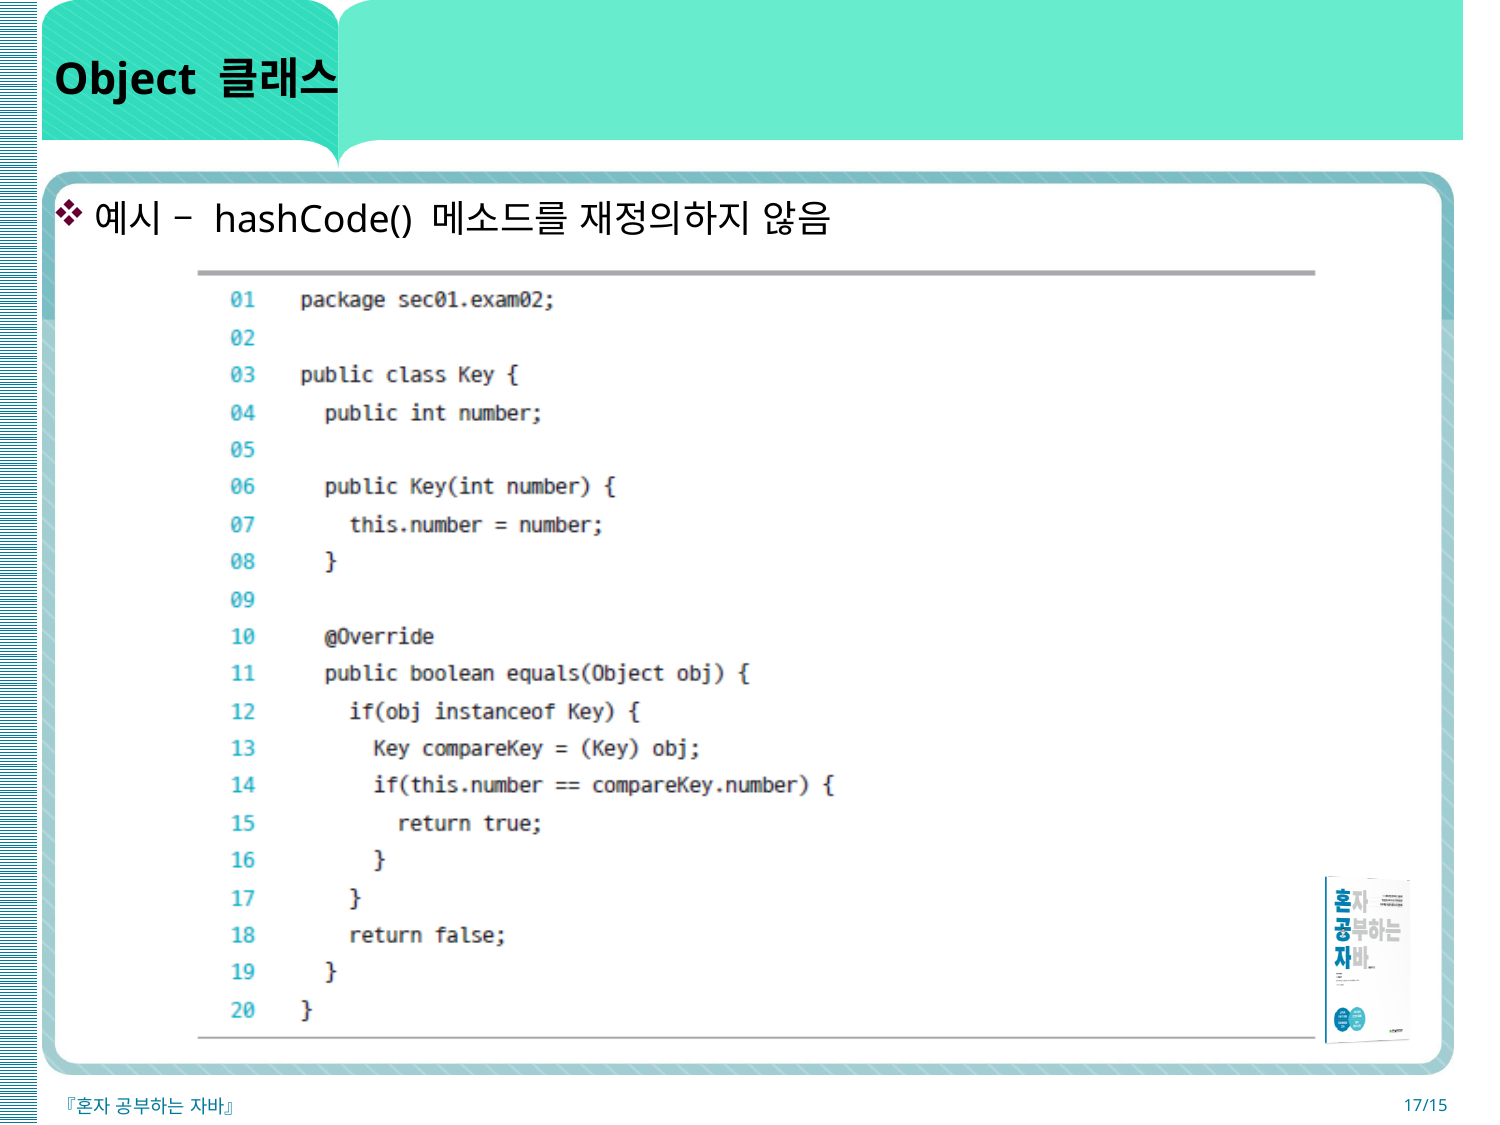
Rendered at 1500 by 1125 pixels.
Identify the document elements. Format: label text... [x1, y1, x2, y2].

picture [42, 0, 1463, 187]
picture [187, 262, 1326, 1054]
picture [225, 1102, 232, 1115]
picture [68, 1097, 75, 1110]
list 예시 – hashCode() 메소드를 재정의하지 않음 [37, 187, 1463, 1091]
picture [116, 1102, 131, 1107]
title Object 클래스 [39, 42, 1280, 138]
picture [1243, 797, 1488, 1122]
